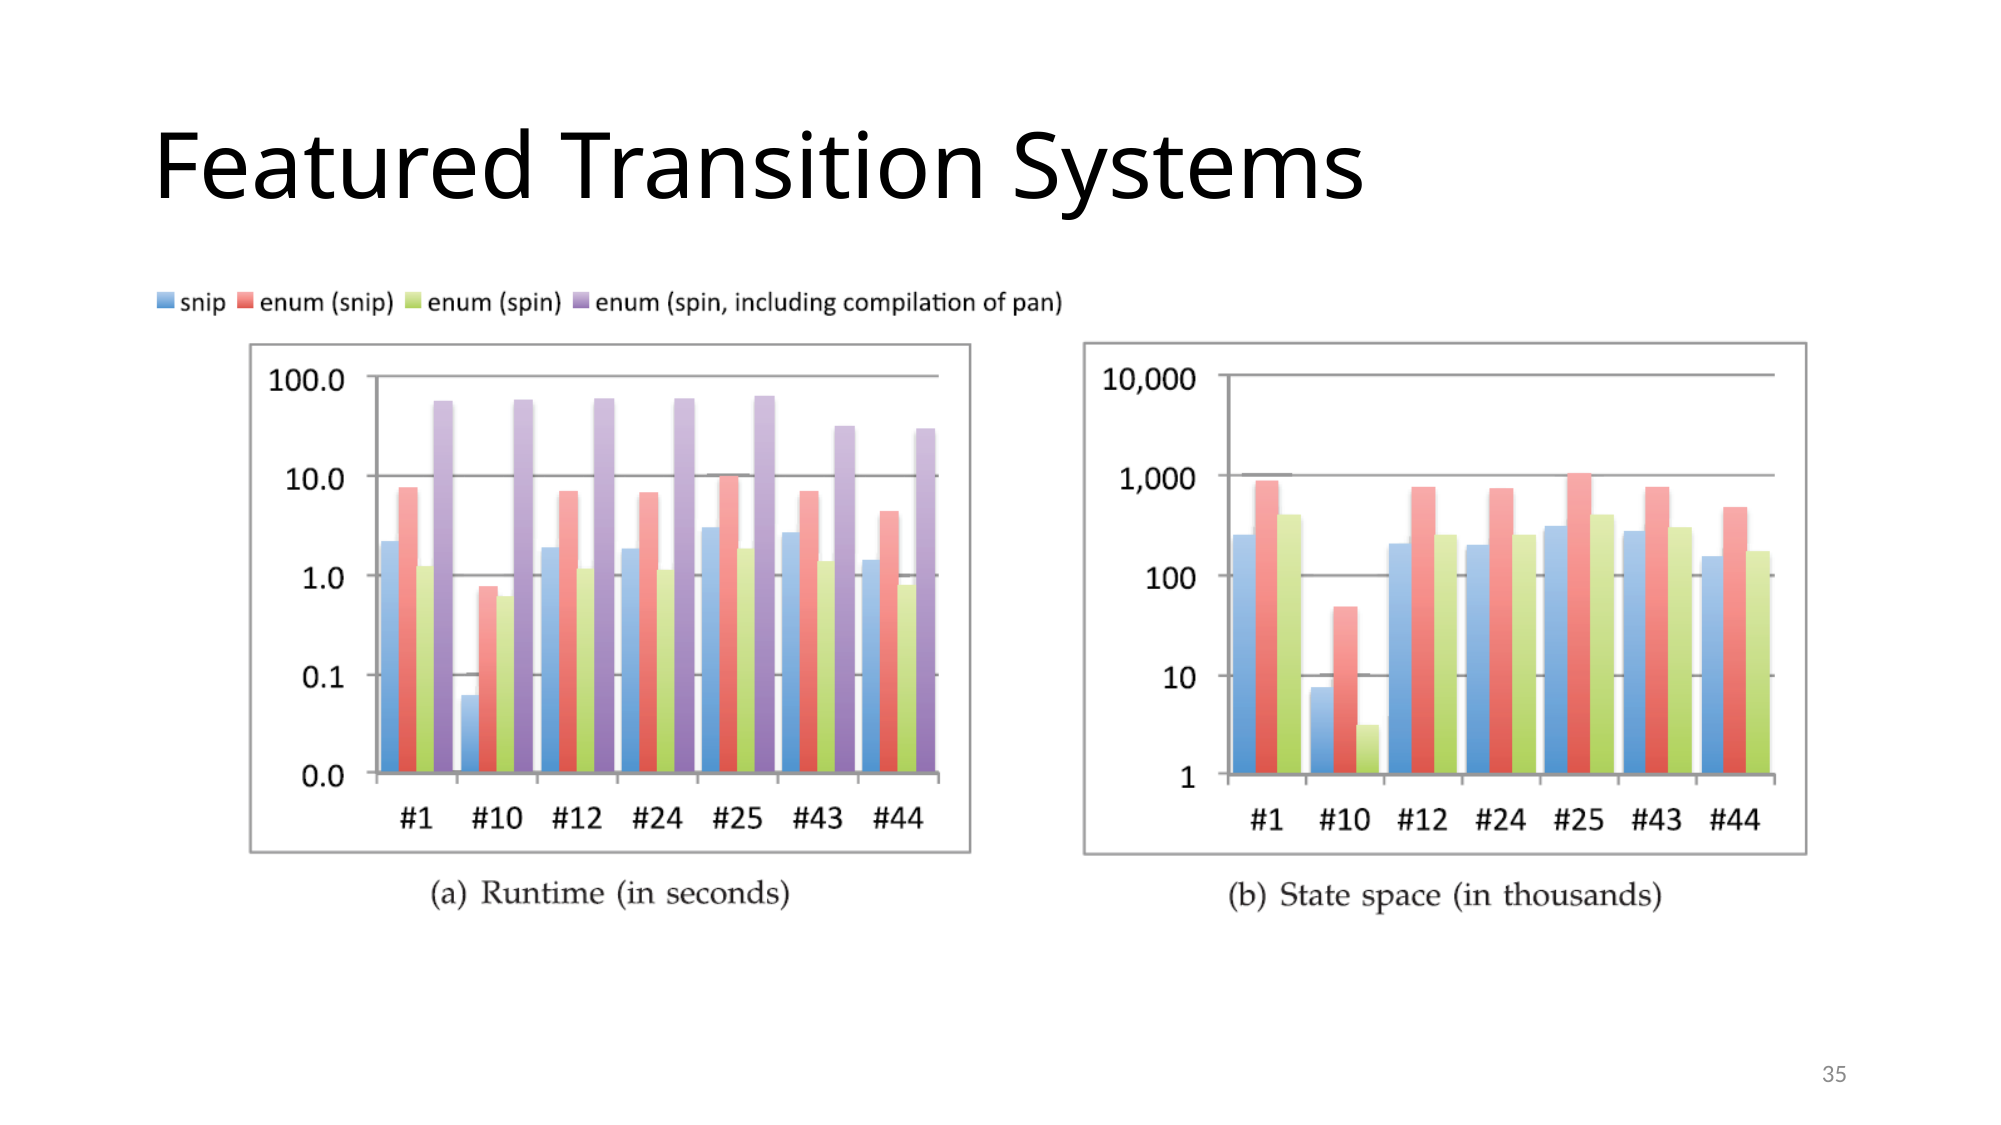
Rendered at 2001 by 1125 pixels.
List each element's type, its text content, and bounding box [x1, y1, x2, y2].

picture [137, 277, 1834, 924]
title Featured Transition Systems [137, 59, 1863, 278]
slide_number 35 [1412, 1042, 1863, 1103]
